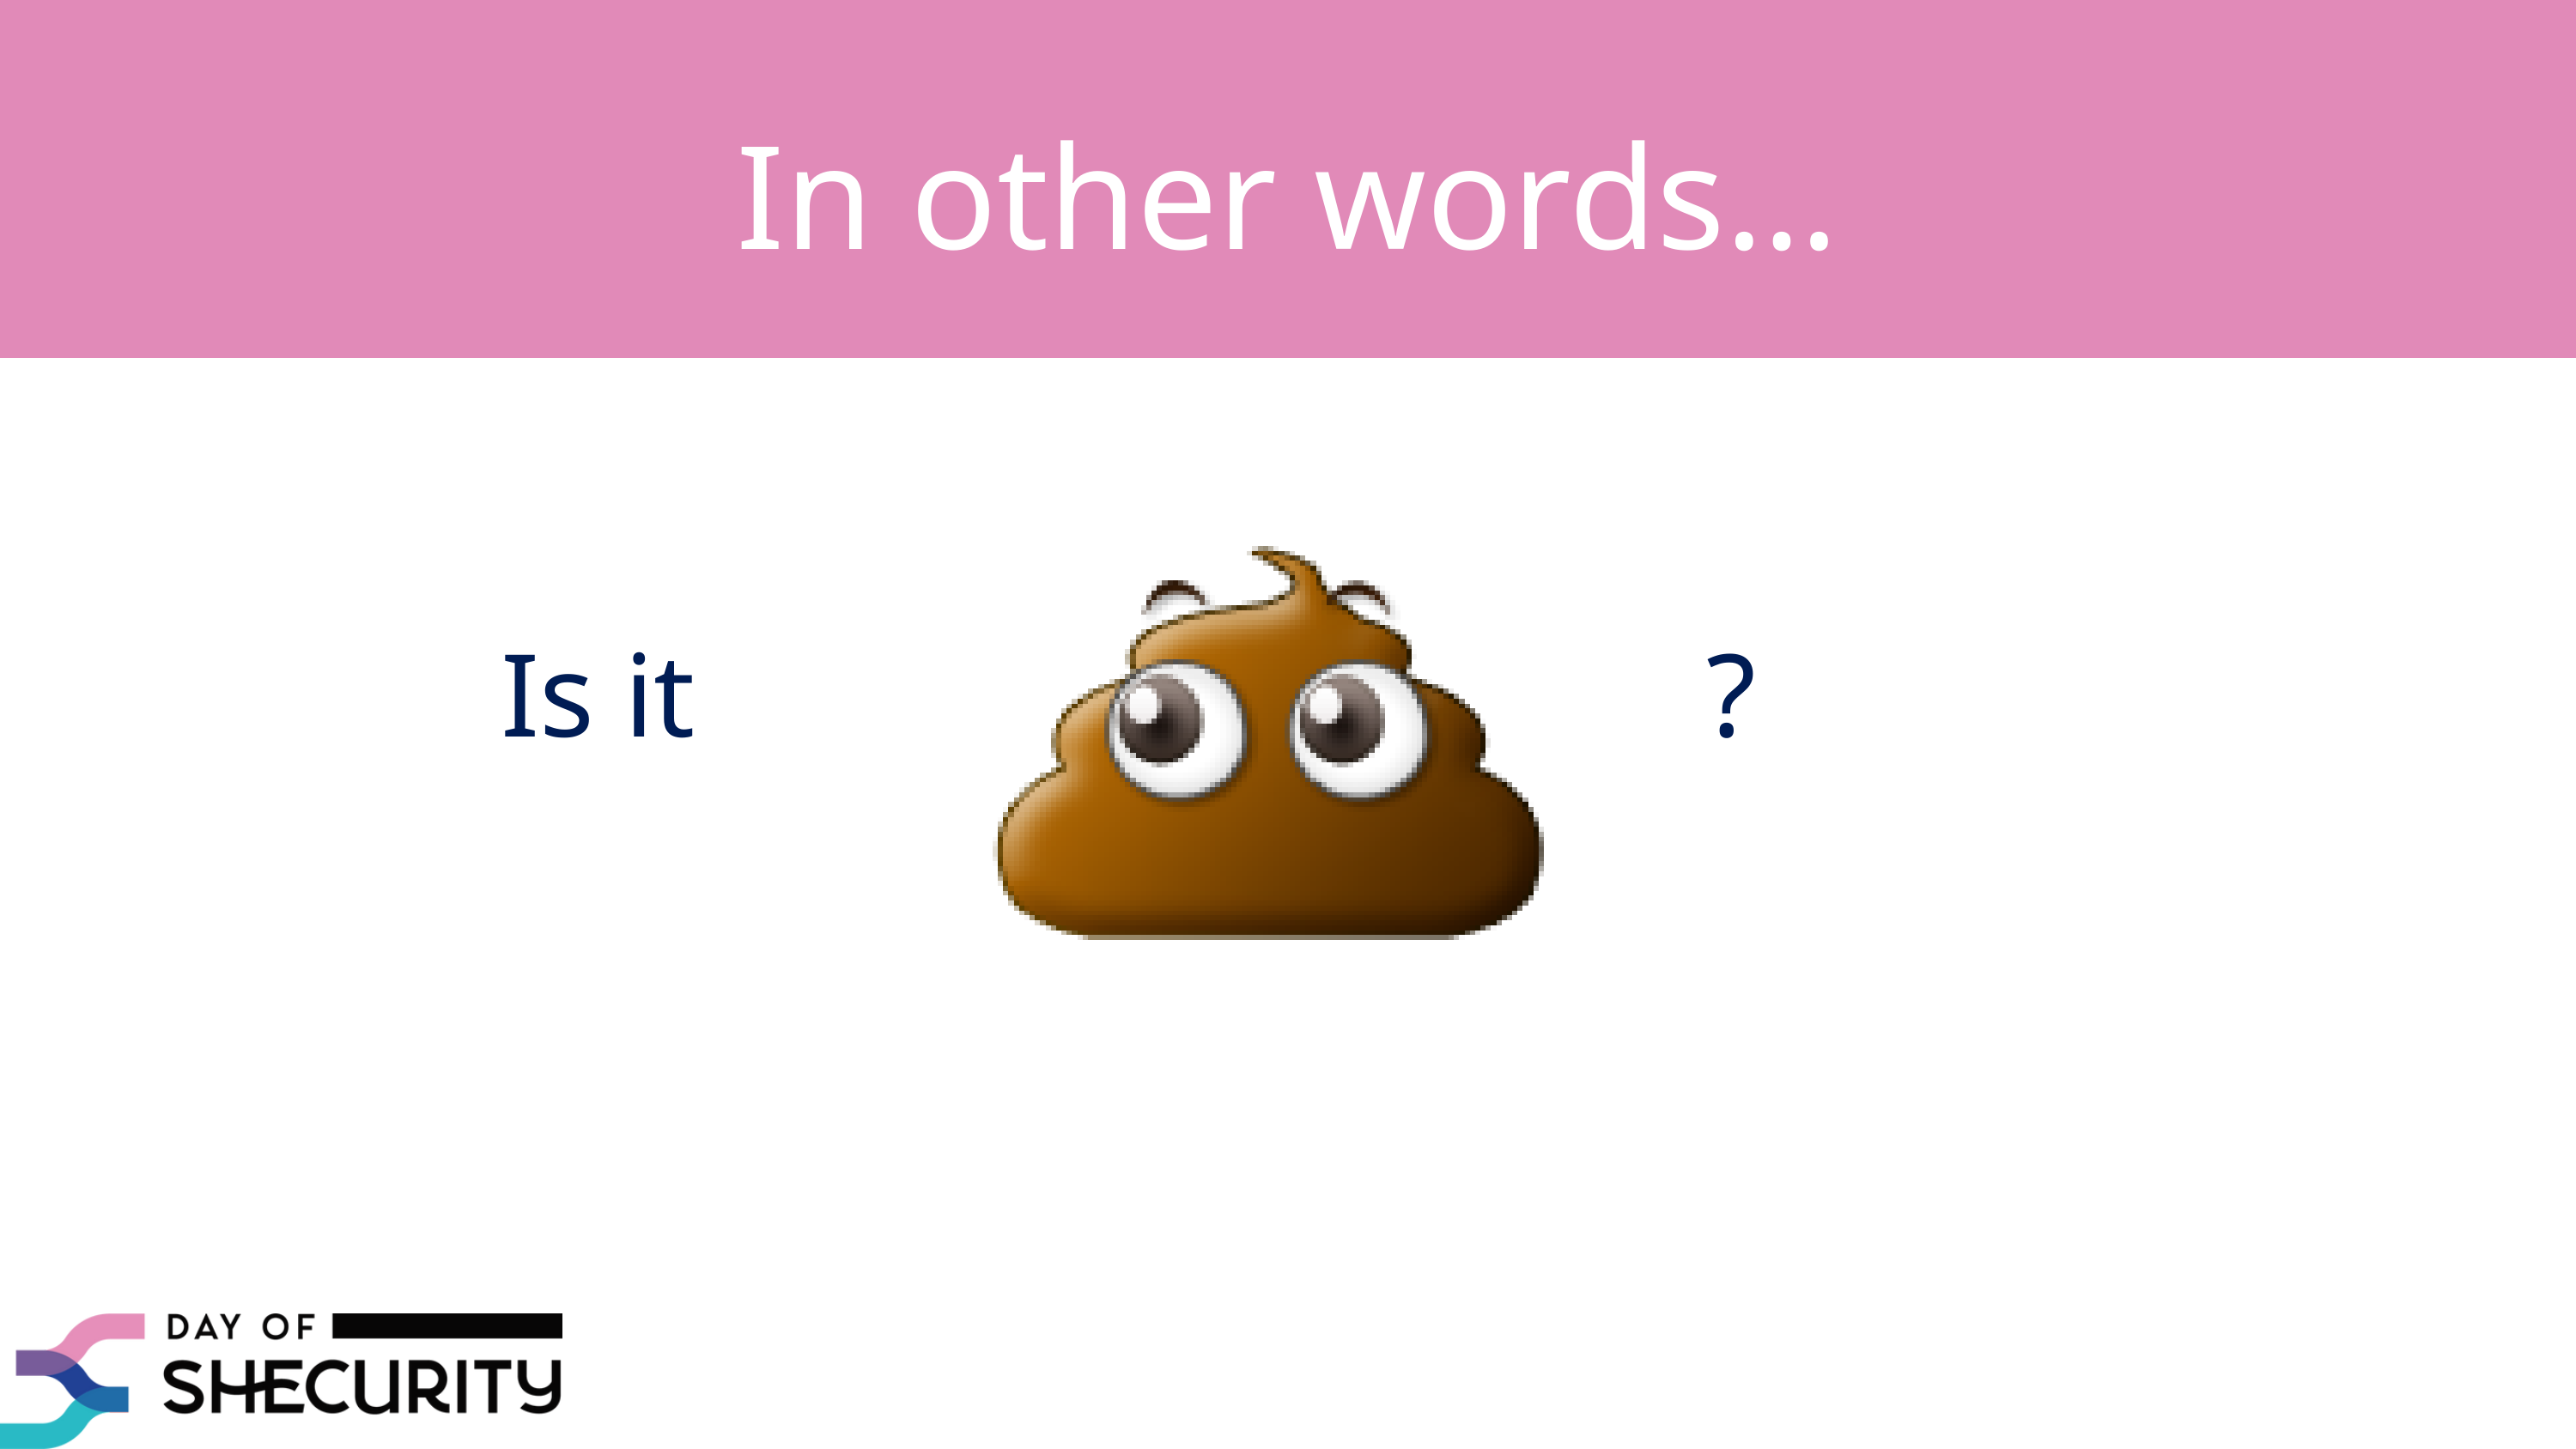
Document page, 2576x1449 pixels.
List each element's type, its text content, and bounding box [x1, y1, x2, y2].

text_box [0, 0, 2576, 359]
picture [981, 477, 1555, 1009]
picture [0, 1313, 562, 1449]
list Is it ? [456, 609, 977, 878]
list Is it ? [1558, 609, 2081, 878]
